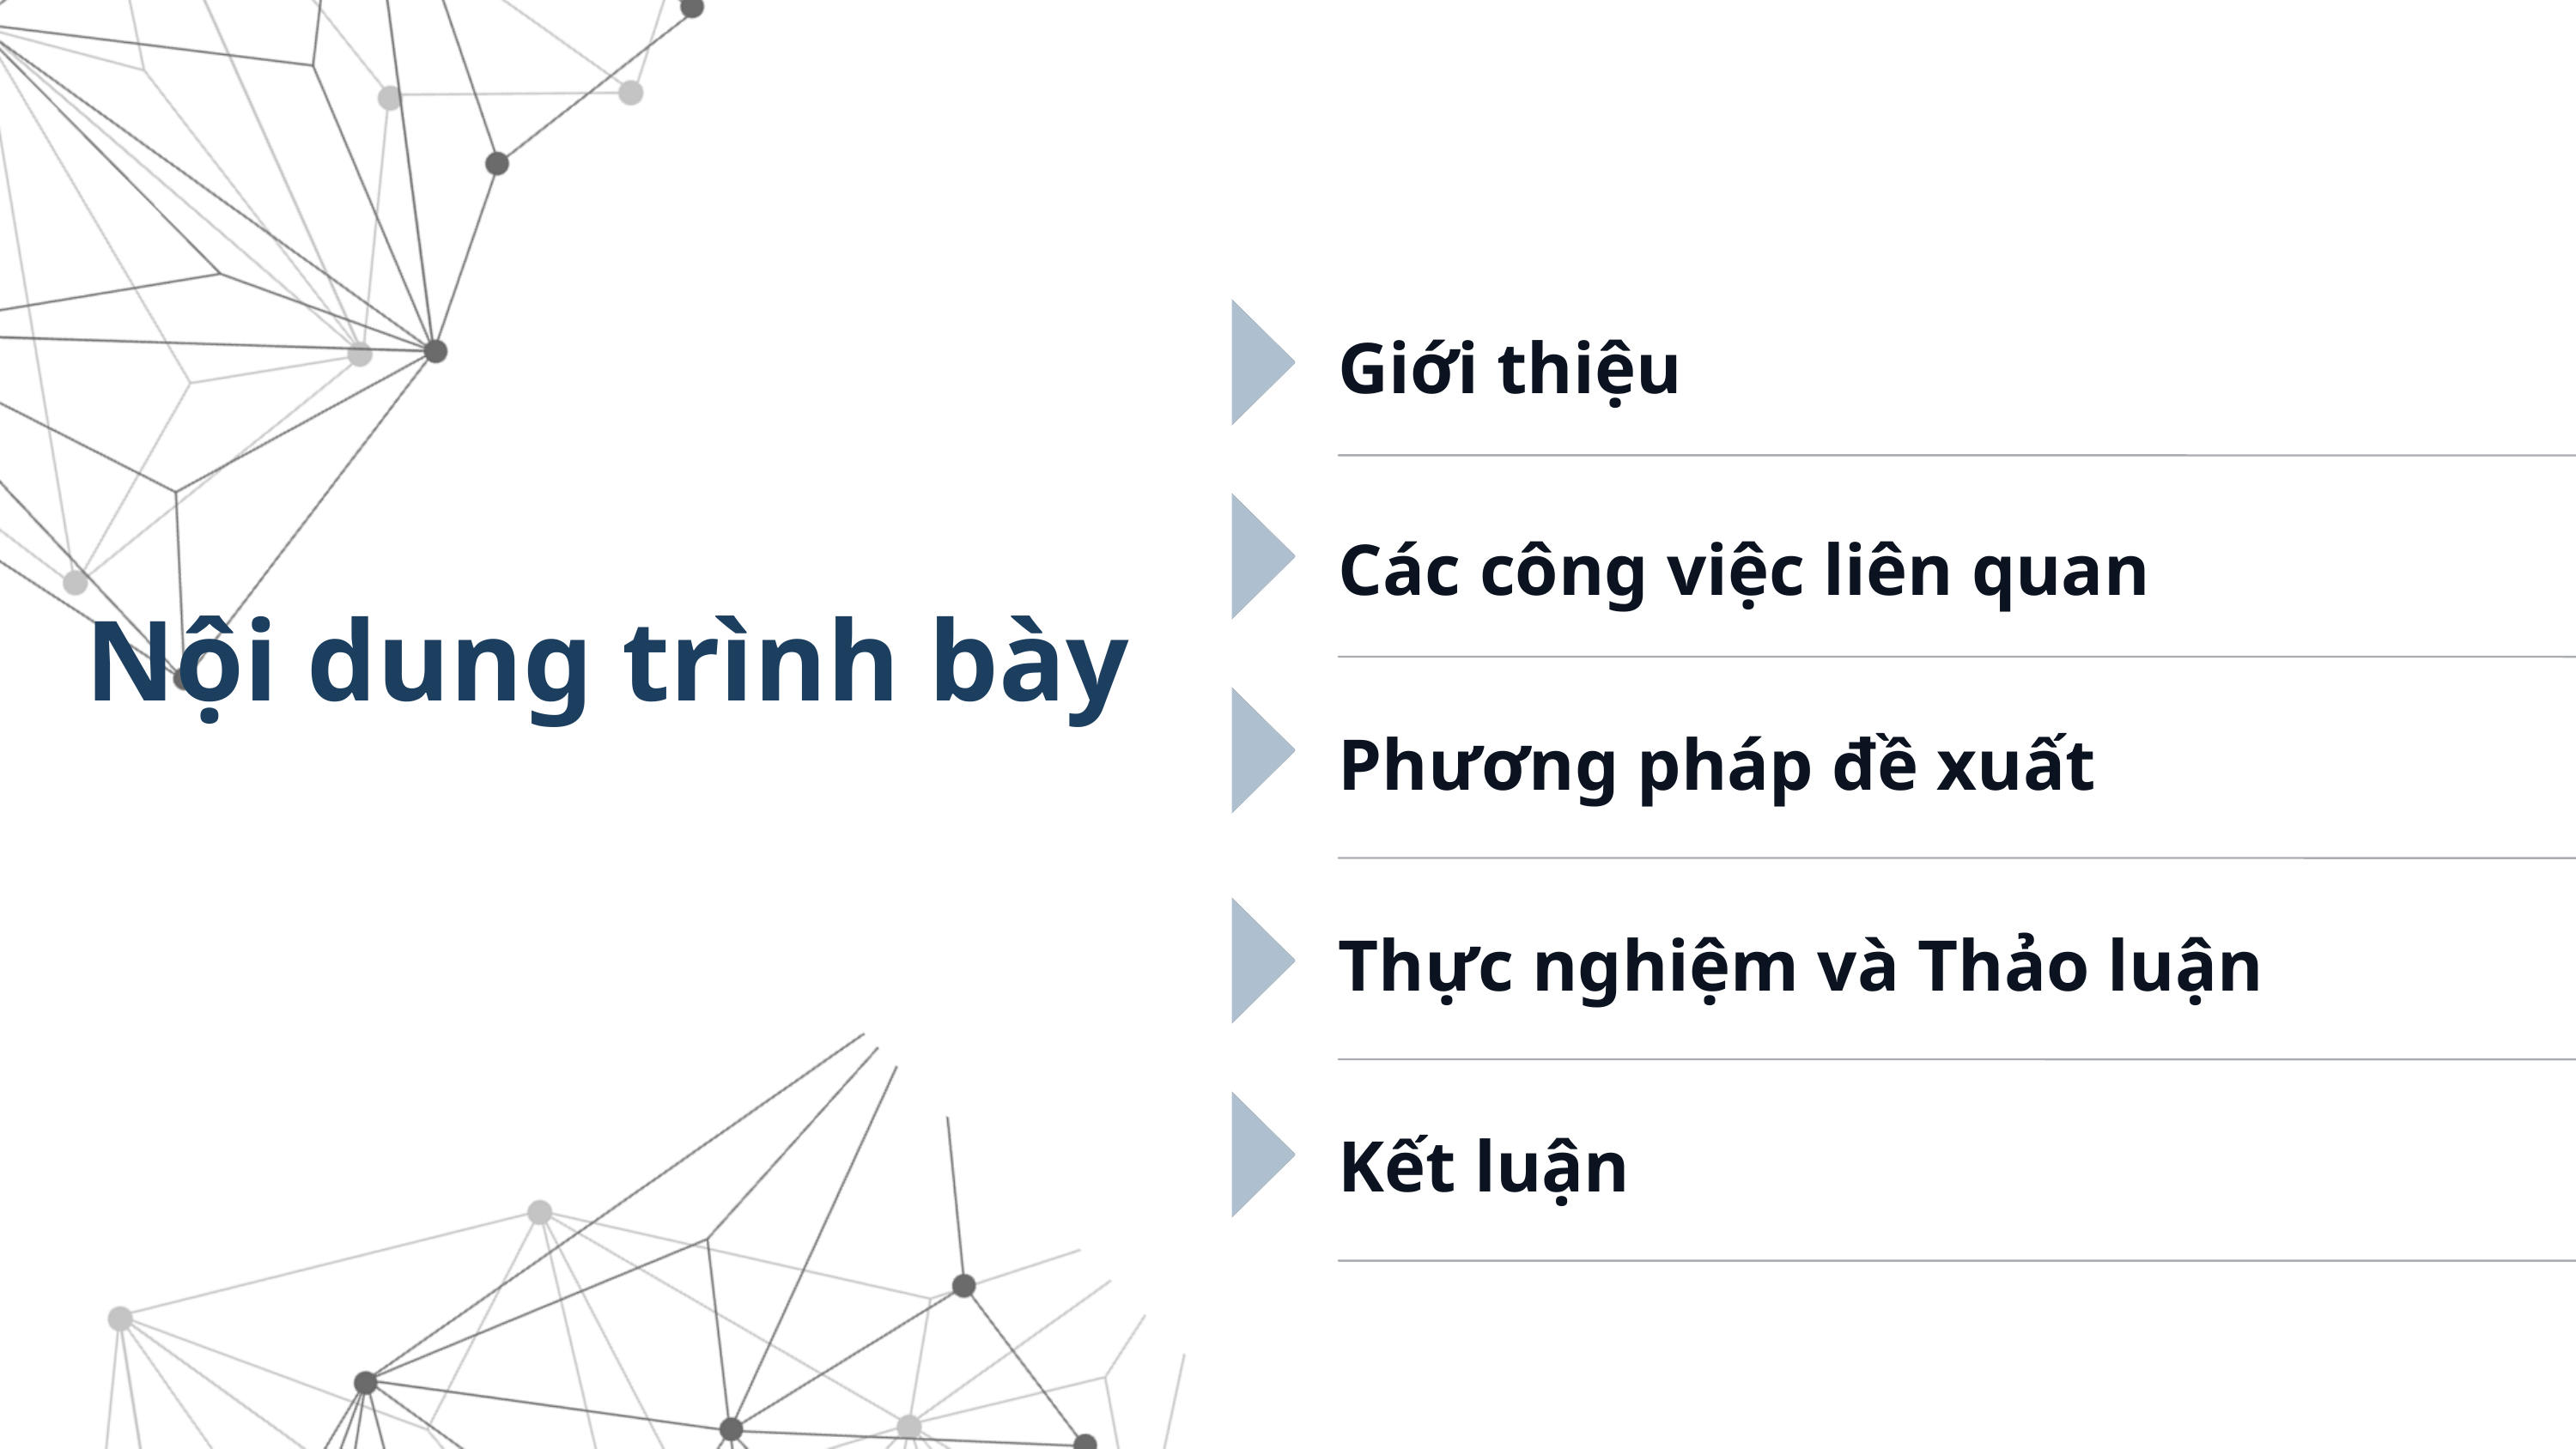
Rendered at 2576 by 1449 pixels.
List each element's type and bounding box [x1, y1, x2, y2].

text_box [0, 0, 2576, 1449]
text_box [1231, 0, 2576, 1262]
